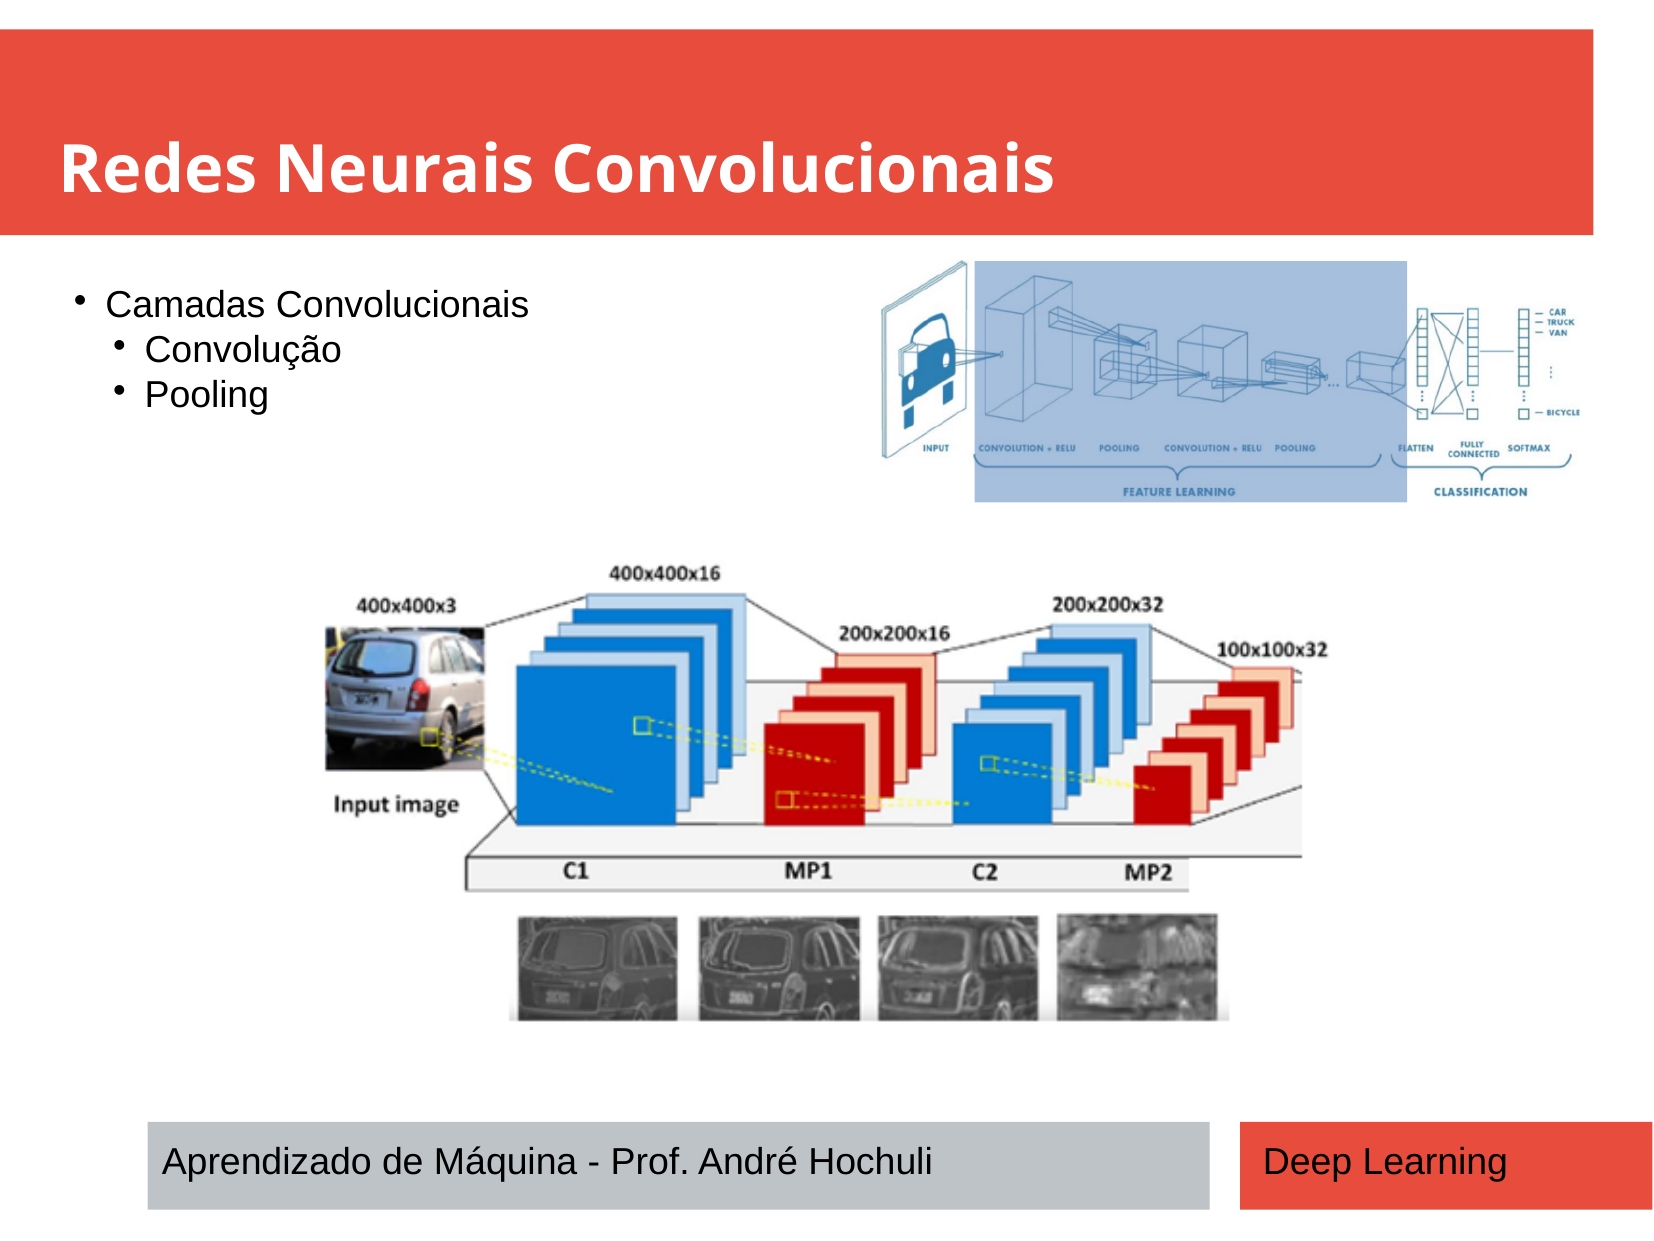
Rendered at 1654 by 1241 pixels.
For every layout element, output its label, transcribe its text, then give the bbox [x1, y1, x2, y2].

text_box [317, 557, 1335, 1033]
text_box Redes Neurais Convolucionais [58, 58, 1594, 206]
text_box Camadas Convolucionais Convolução Pooling [59, 270, 864, 299]
picture [869, 244, 1594, 503]
text_box [58, 299, 1564, 1067]
text_box Deep Learning [1248, 1129, 1622, 1189]
text_box Aprendizado de Máquina - Prof. André Hochuli [147, 1129, 1204, 1189]
